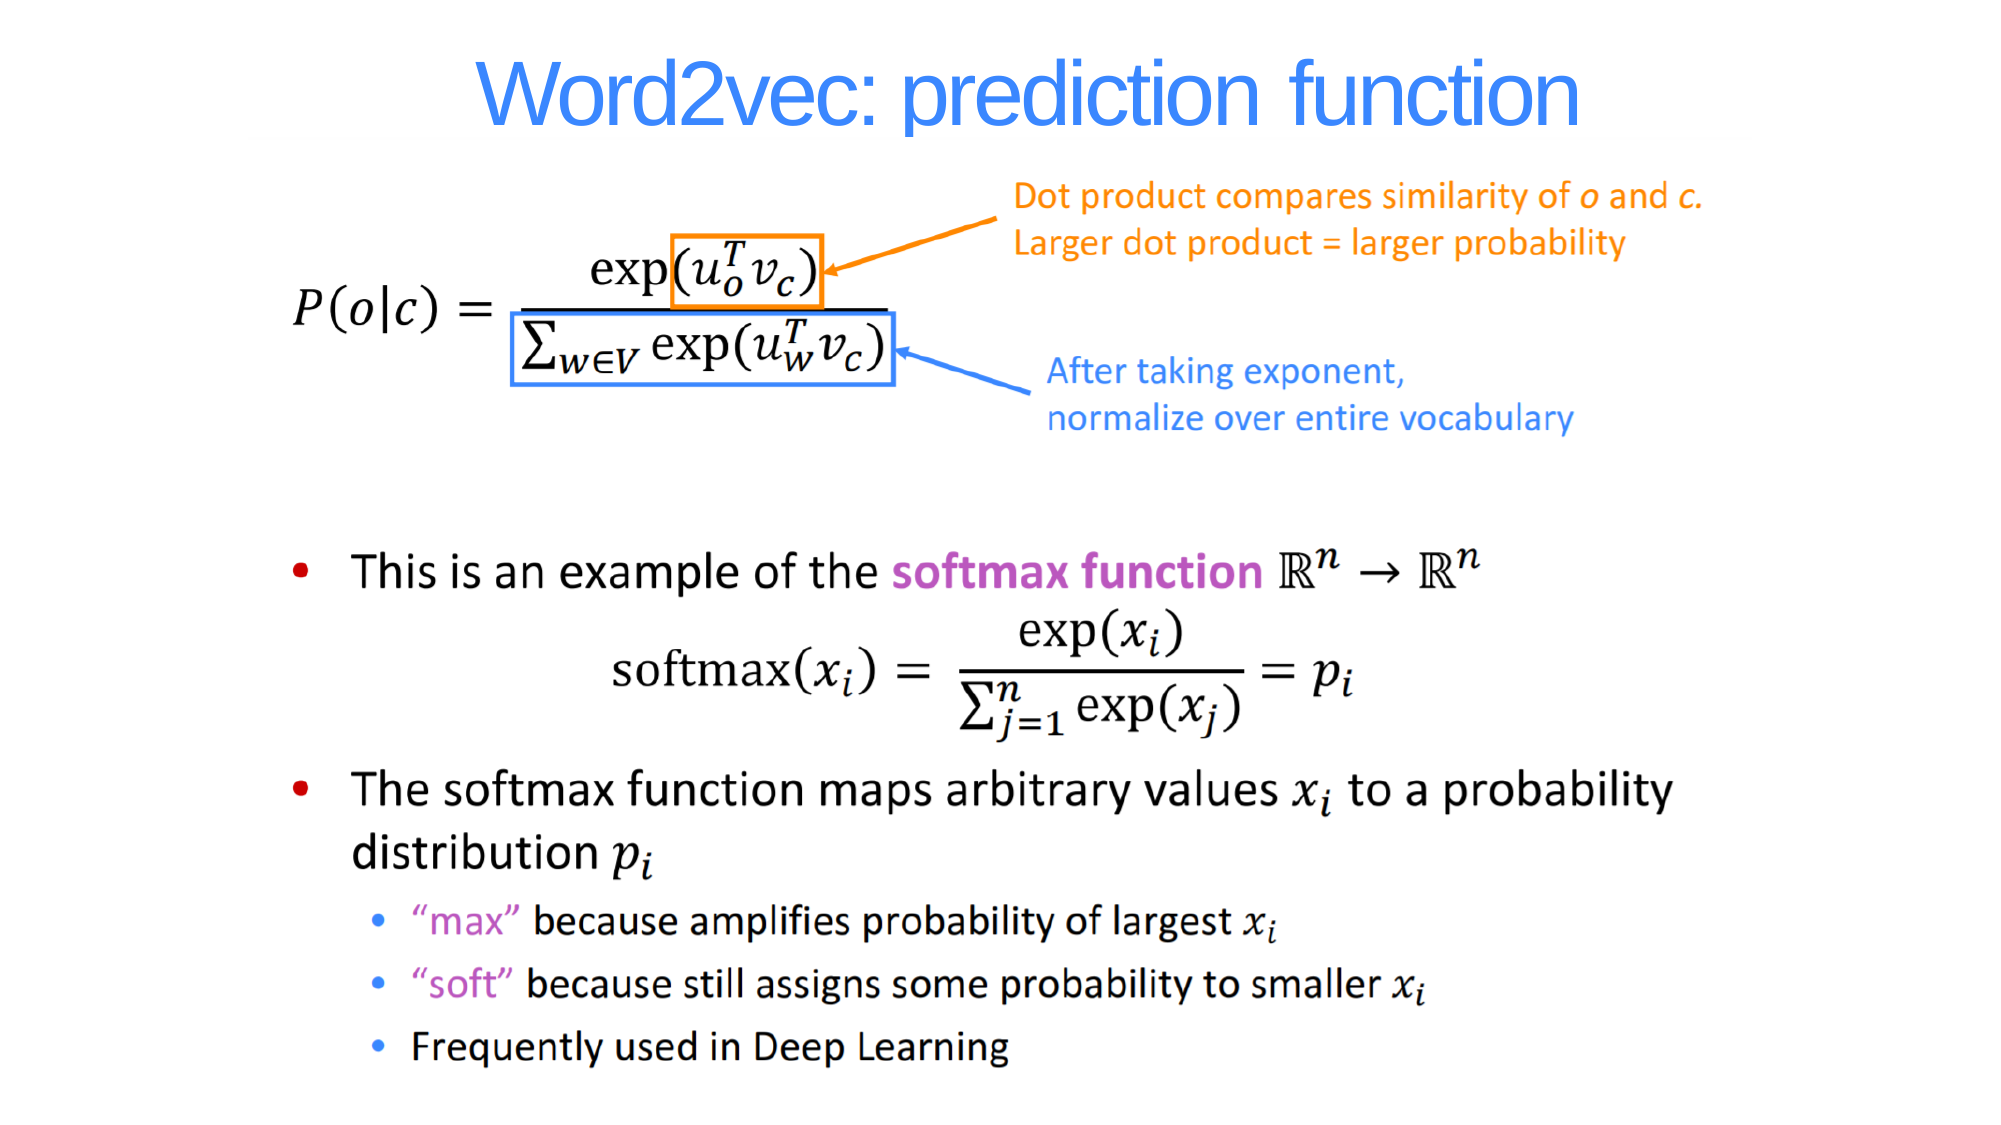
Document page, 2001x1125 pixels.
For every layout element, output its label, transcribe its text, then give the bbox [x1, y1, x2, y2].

picture [247, 137, 1752, 1076]
title Word2vec: prediction function [328, 31, 1729, 135]
